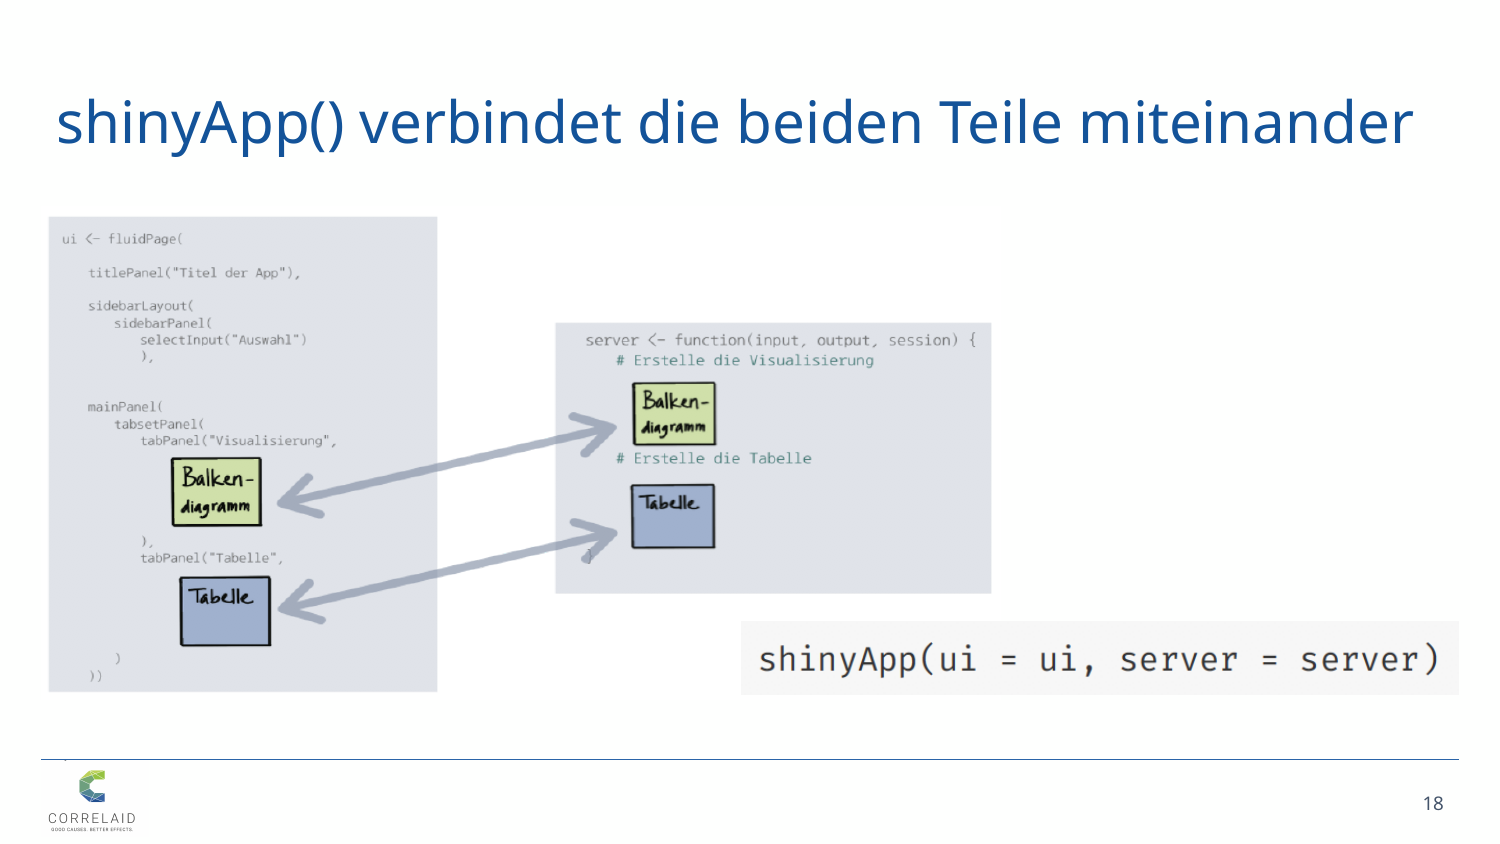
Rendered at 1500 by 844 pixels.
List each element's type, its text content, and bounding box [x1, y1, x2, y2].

picture [41, 206, 1459, 700]
picture [41, 760, 149, 837]
title shinyApp() verbindet die beiden Teile miteinander [41, 43, 1459, 207]
